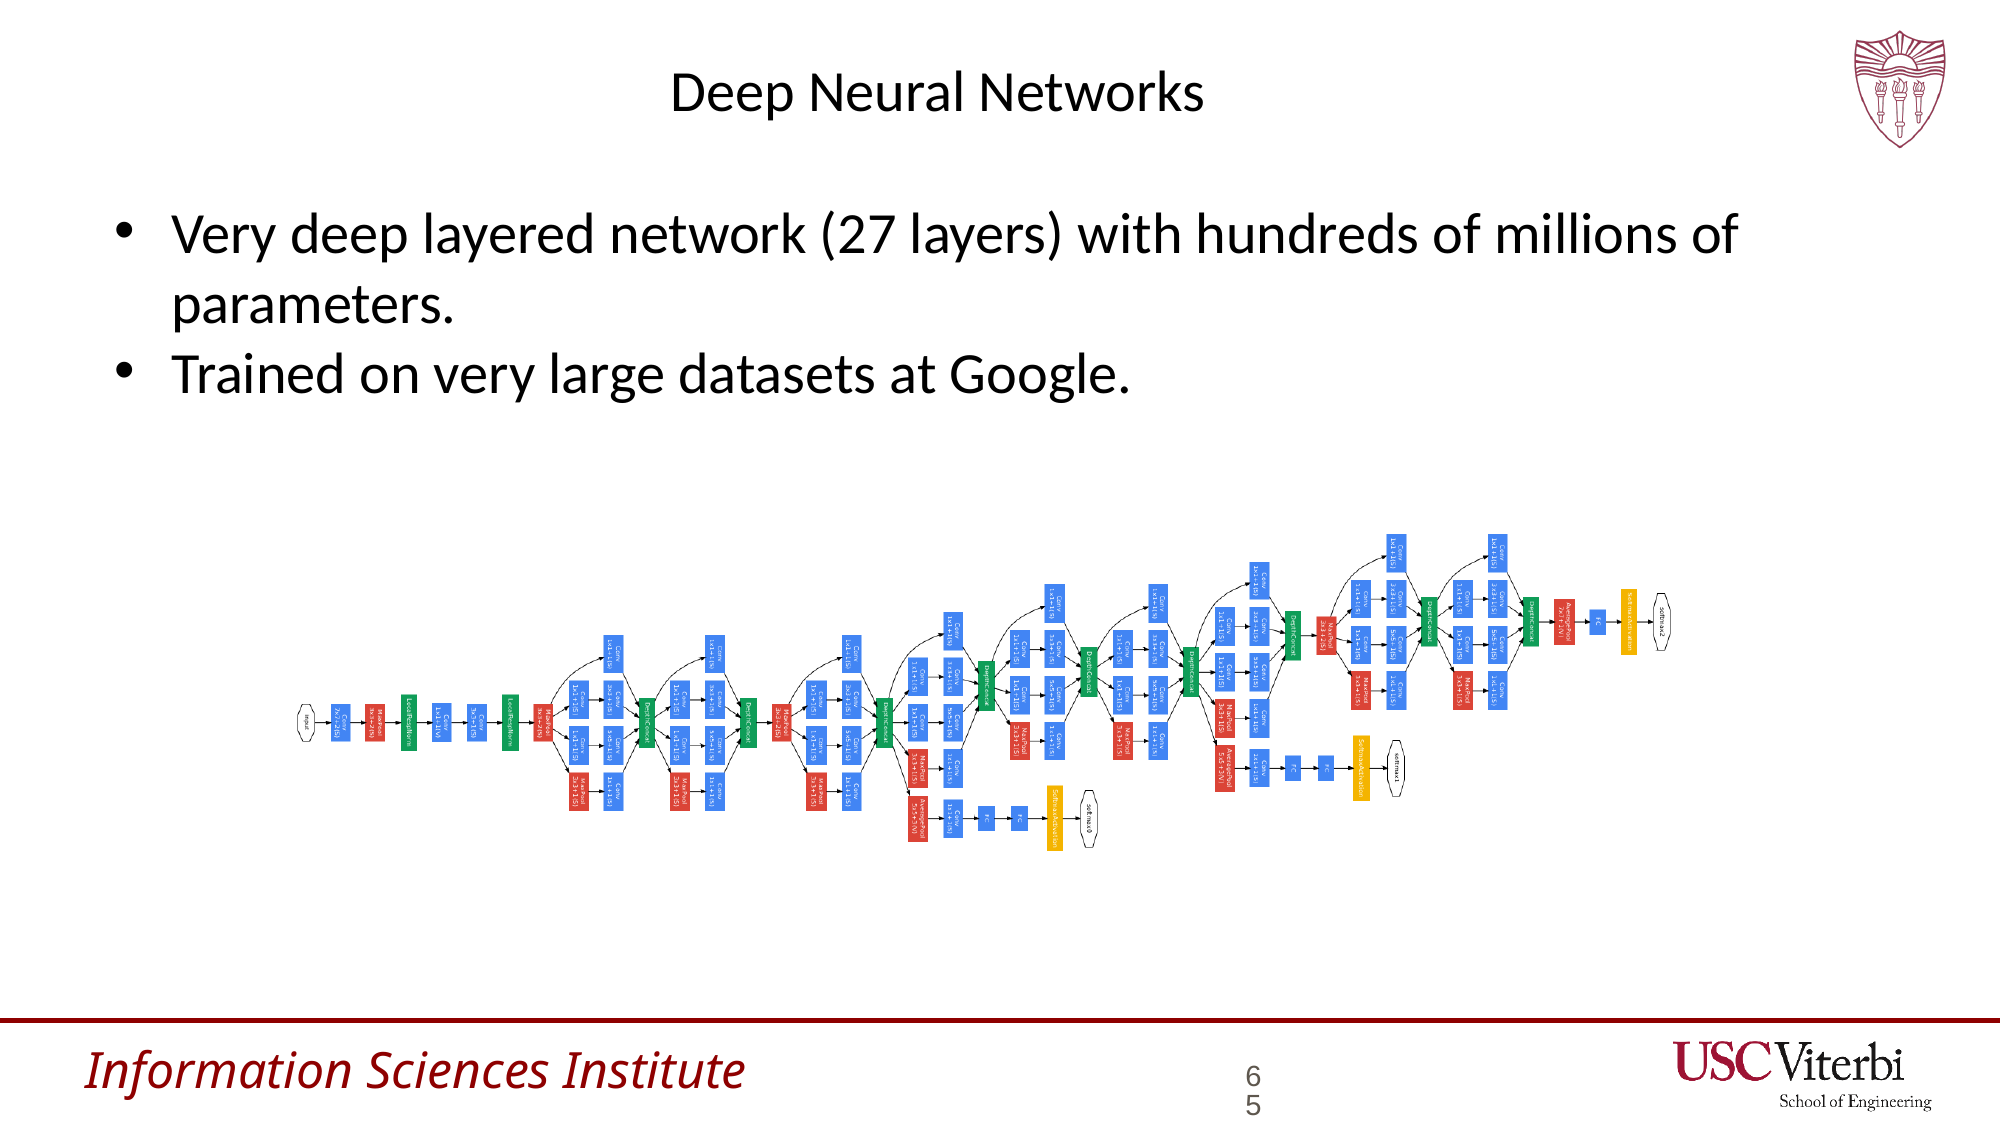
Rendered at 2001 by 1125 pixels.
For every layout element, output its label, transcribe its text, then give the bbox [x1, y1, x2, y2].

picture [1641, 1027, 1964, 1118]
title Deep Neural Networks [99, 35, 1783, 141]
list Very deep layered network (27 layers) with hundreds of millions of parameters. Trained on very large datasets at Google. [99, 187, 1900, 1005]
slide_number 65 [1230, 1050, 1282, 1100]
picture [274, 474, 1738, 926]
